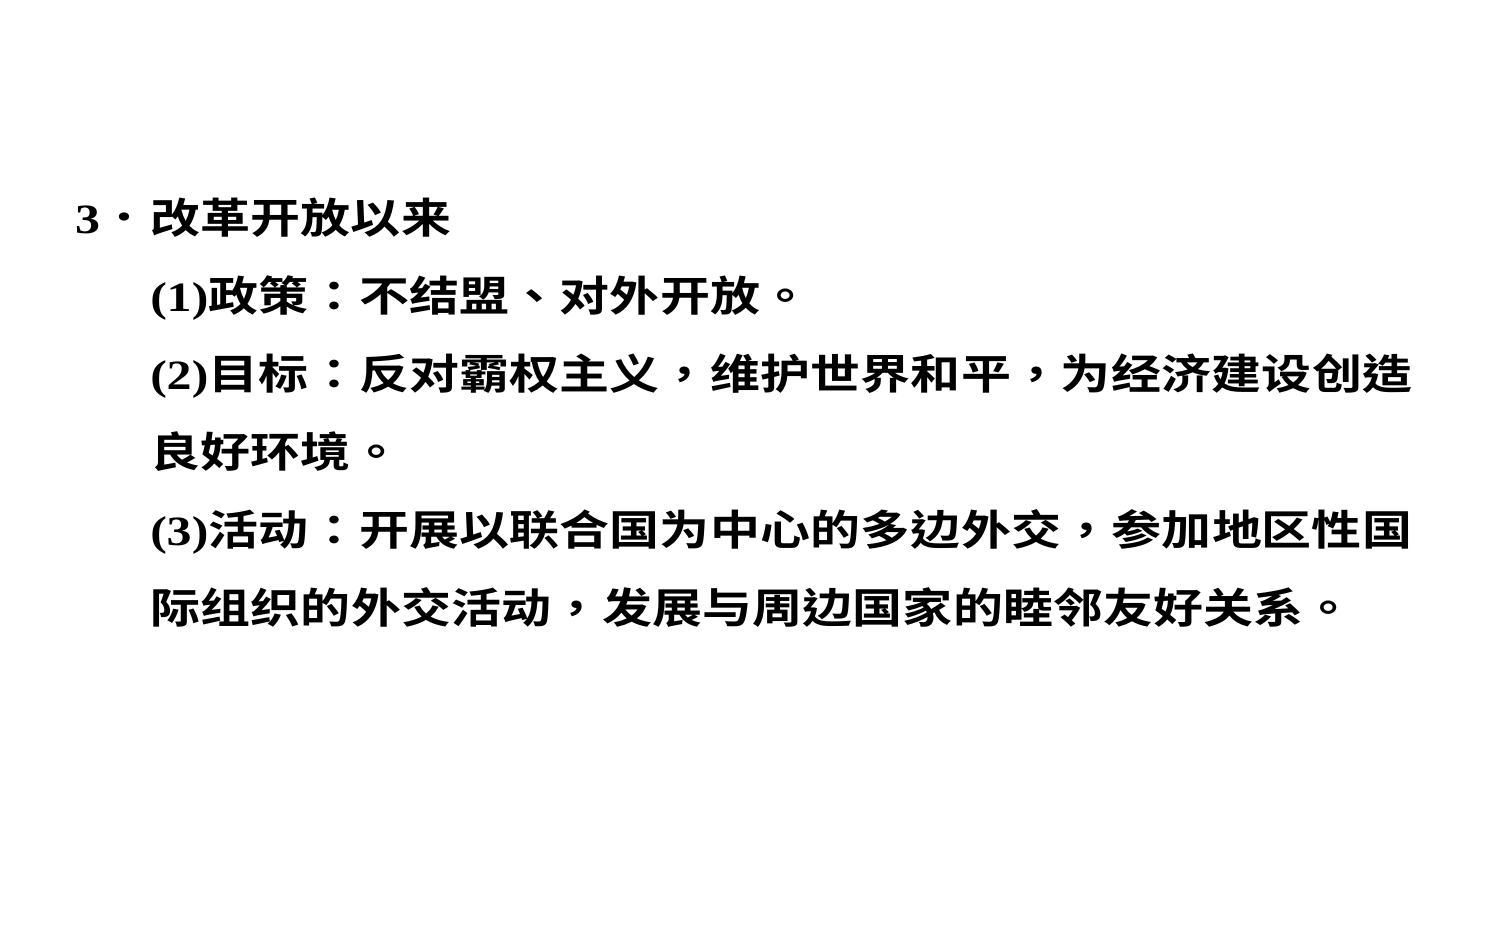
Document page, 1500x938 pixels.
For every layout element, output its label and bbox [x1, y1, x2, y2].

text_box [74, 167, 1444, 696]
